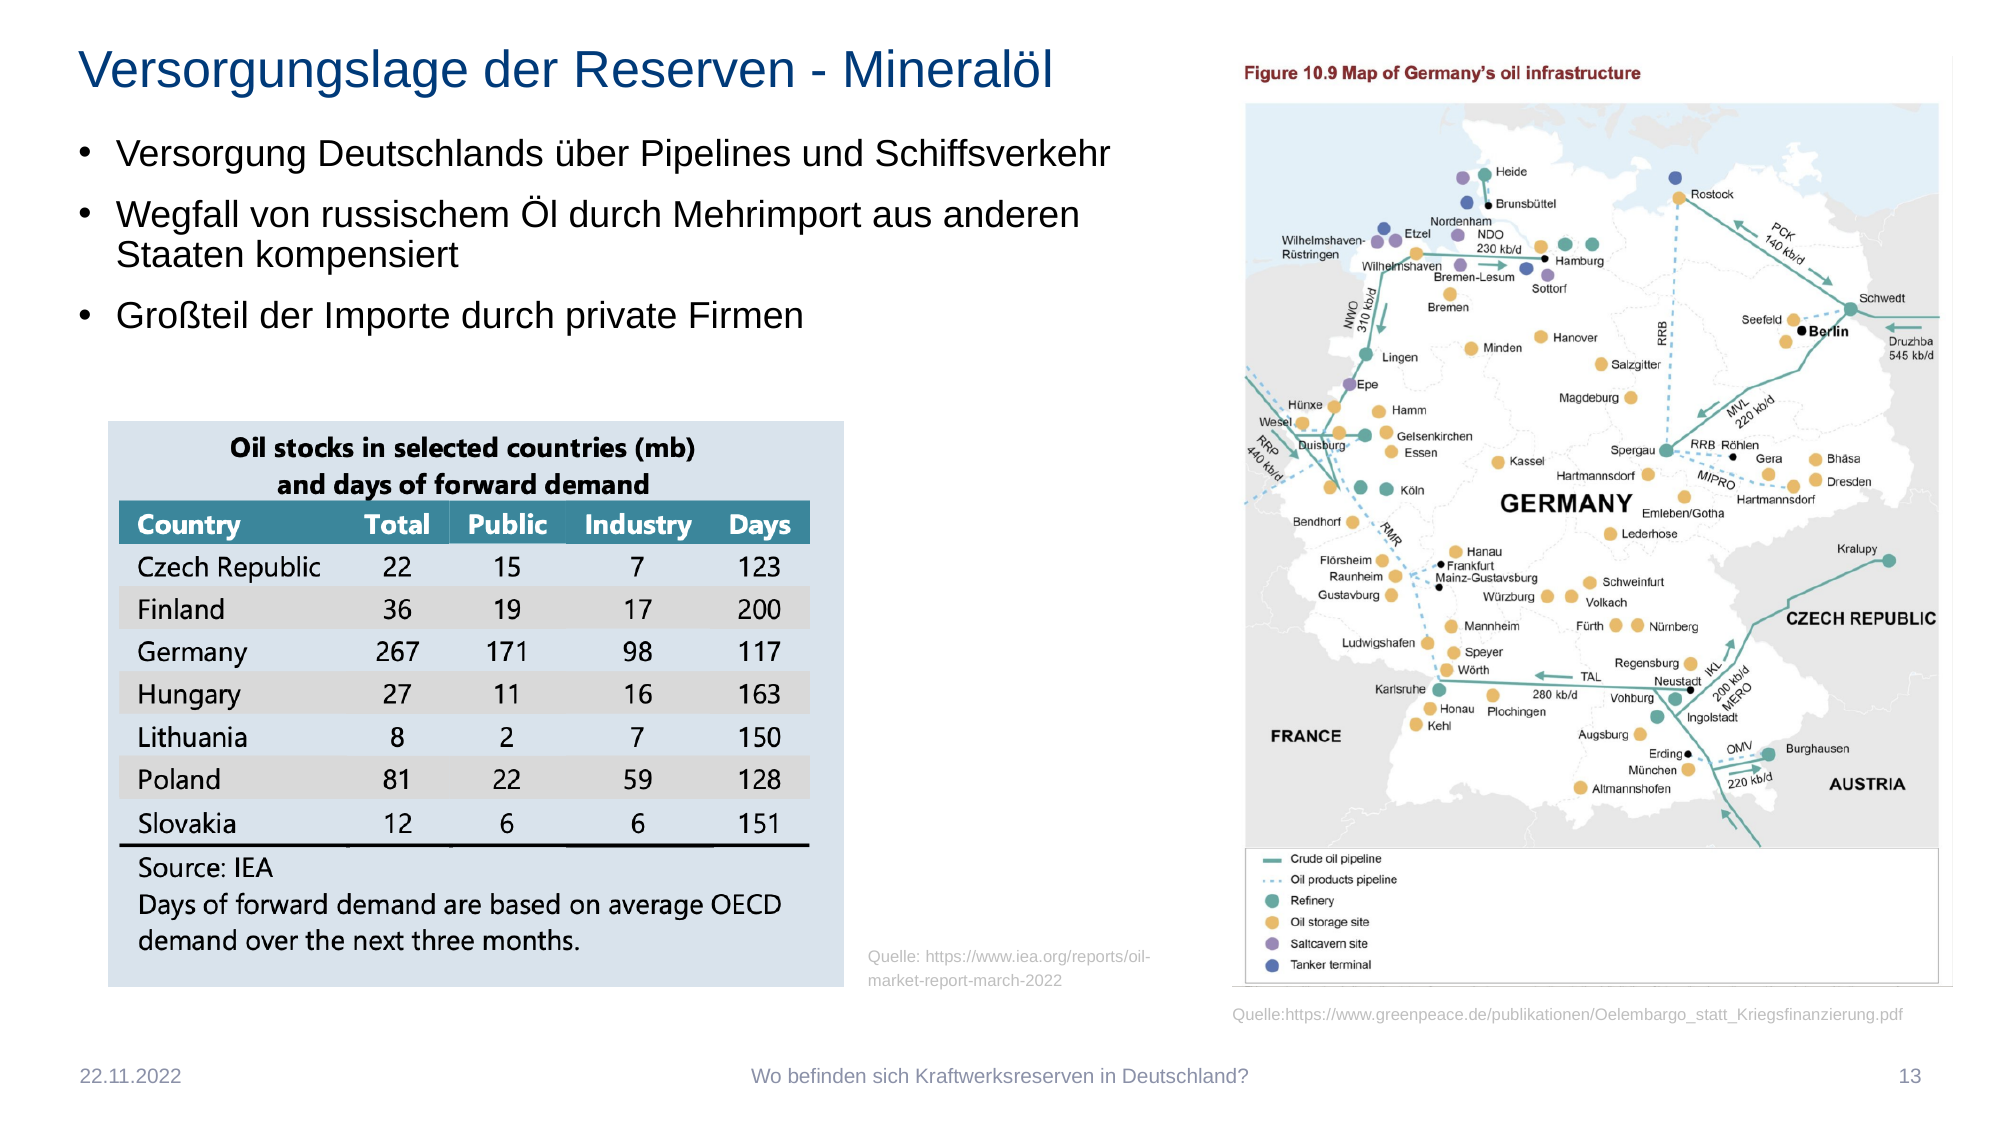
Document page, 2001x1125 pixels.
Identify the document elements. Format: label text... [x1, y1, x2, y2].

title Versorgungslage der Reserven - Mineralöl [78, 42, 1922, 161]
list Versorgung Deutschlands über Pipelines und Schiffsverkehr Wegfall von russischem Öl durch Mehrimport aus anderen Staaten kompensiert Großteil der Importe durch private Firmen [78, 133, 1119, 345]
slide_number 13 [1744, 1063, 1922, 1094]
footer Wo befinden sich Kraftwerksreserven in Deutschland? [276, 1063, 1724, 1094]
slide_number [79, 1063, 273, 1094]
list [108, 421, 844, 987]
text_box Quelle: https://www.iea.org/reports/oil-market-report-march-2022 [867, 942, 1156, 1012]
picture [1232, 56, 1953, 987]
text_box Quelle:https://www.greenpeace.de/publikationen/Oelembargo_statt_Kriegsfinanzierung.pdf [1232, 1000, 1934, 1031]
